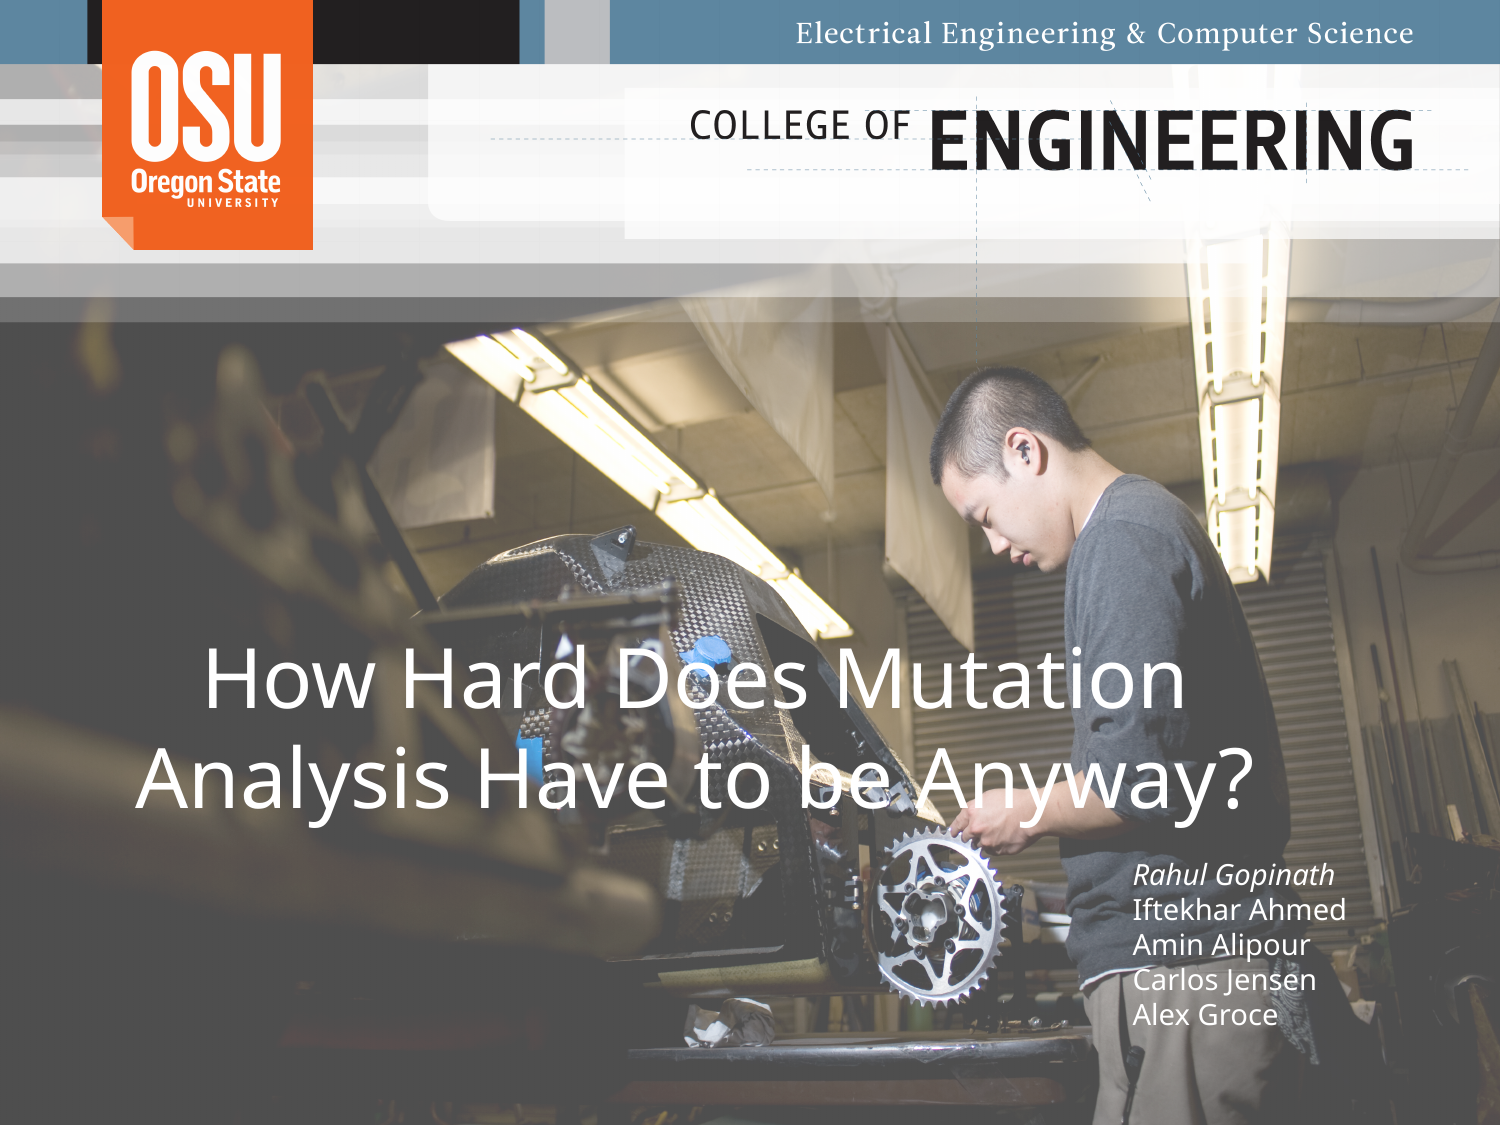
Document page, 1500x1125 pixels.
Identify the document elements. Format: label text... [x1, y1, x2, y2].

picture [0, 0, 1500, 363]
list Rahul Gopinath Iftekhar Ahmed Amin Alipour Carlos Jensen Alex Groce [1117, 848, 1500, 1086]
title How Hard Does Mutation Analysis Have to be Anyway? [49, 580, 1342, 870]
text_box [0, 363, 1500, 1125]
